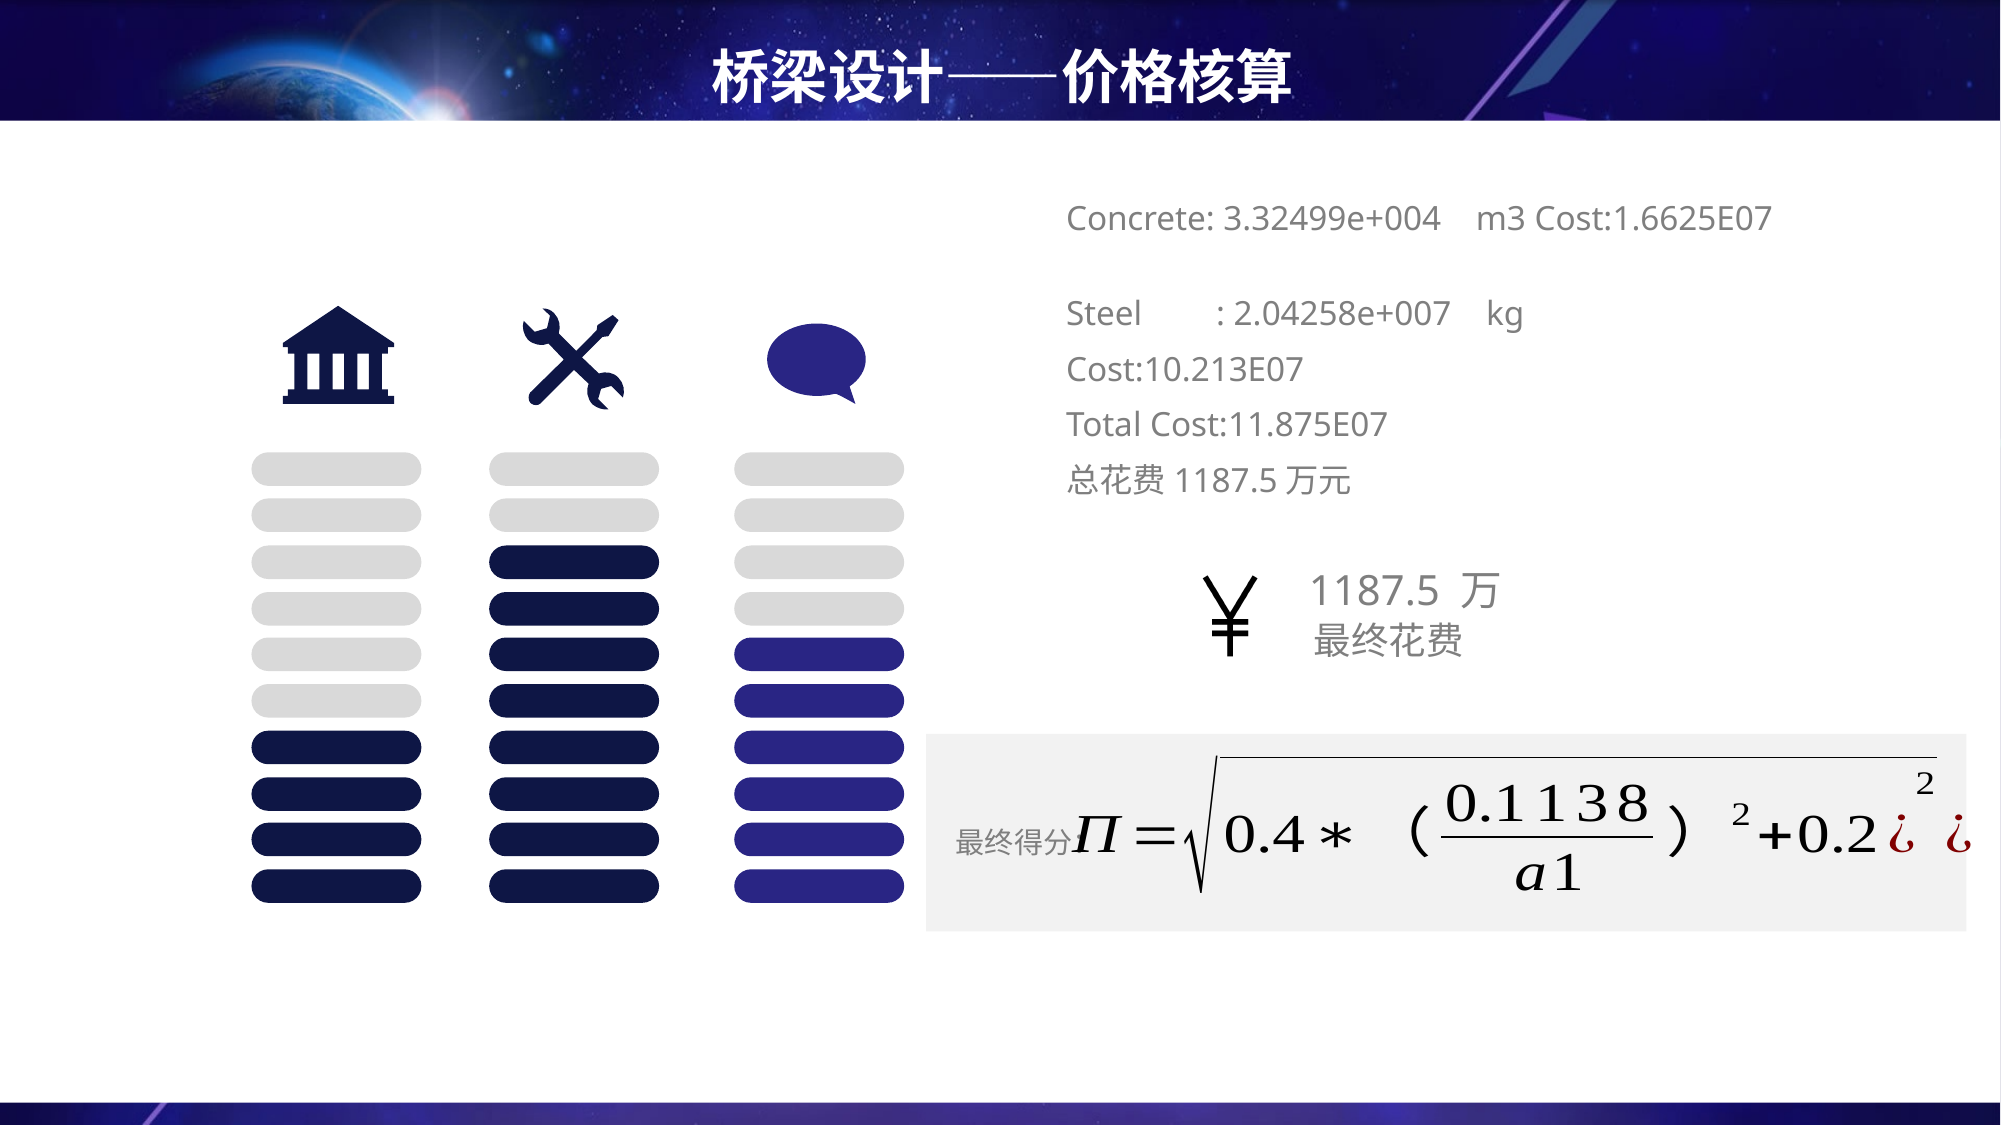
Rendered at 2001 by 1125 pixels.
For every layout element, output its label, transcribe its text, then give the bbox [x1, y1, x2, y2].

text_box [250, 730, 422, 765]
text_box [488, 683, 660, 719]
picture [1184, 570, 1276, 662]
text_box [250, 683, 422, 719]
text_box [250, 776, 422, 812]
text_box [733, 497, 905, 533]
text_box [488, 776, 660, 812]
text_box [767, 323, 866, 404]
text_box [250, 451, 422, 487]
title 桥梁设计——价格核算 [140, 39, 1866, 121]
text_box [282, 305, 395, 404]
text_box [250, 591, 422, 627]
text_box [733, 591, 905, 627]
text_box [250, 636, 422, 672]
text_box [488, 730, 660, 765]
text_box [250, 868, 422, 904]
text_box [488, 636, 660, 672]
text_box [733, 776, 905, 812]
text_box Concrete: 3.32499e+004 m3 Cost:1.6625E07 Steel : 2.04258e+007 kg Cost:10.213E07 Total Cost:11.875E07 总花费1187.5万元 [1066, 196, 1777, 522]
text_box 最终得分： [925, 733, 1967, 932]
text_box [488, 822, 660, 857]
text_box [488, 868, 660, 904]
picture [0, 0, 2001, 1125]
text_box [733, 730, 905, 765]
text_box [733, 636, 905, 672]
text_box [733, 822, 905, 857]
text_box 最终花费 [1313, 617, 1464, 663]
text_box 1187.5 万 [1294, 556, 1518, 621]
text_box [522, 308, 624, 410]
text_box [488, 544, 660, 580]
text_box [250, 822, 422, 857]
text_box [250, 497, 422, 533]
text_box [250, 544, 422, 580]
text_box [733, 868, 905, 904]
text_box [733, 683, 905, 719]
text_box [733, 451, 905, 487]
text_box [488, 591, 660, 627]
text_box [488, 497, 660, 533]
text_box [488, 451, 660, 487]
text_box [733, 544, 905, 580]
